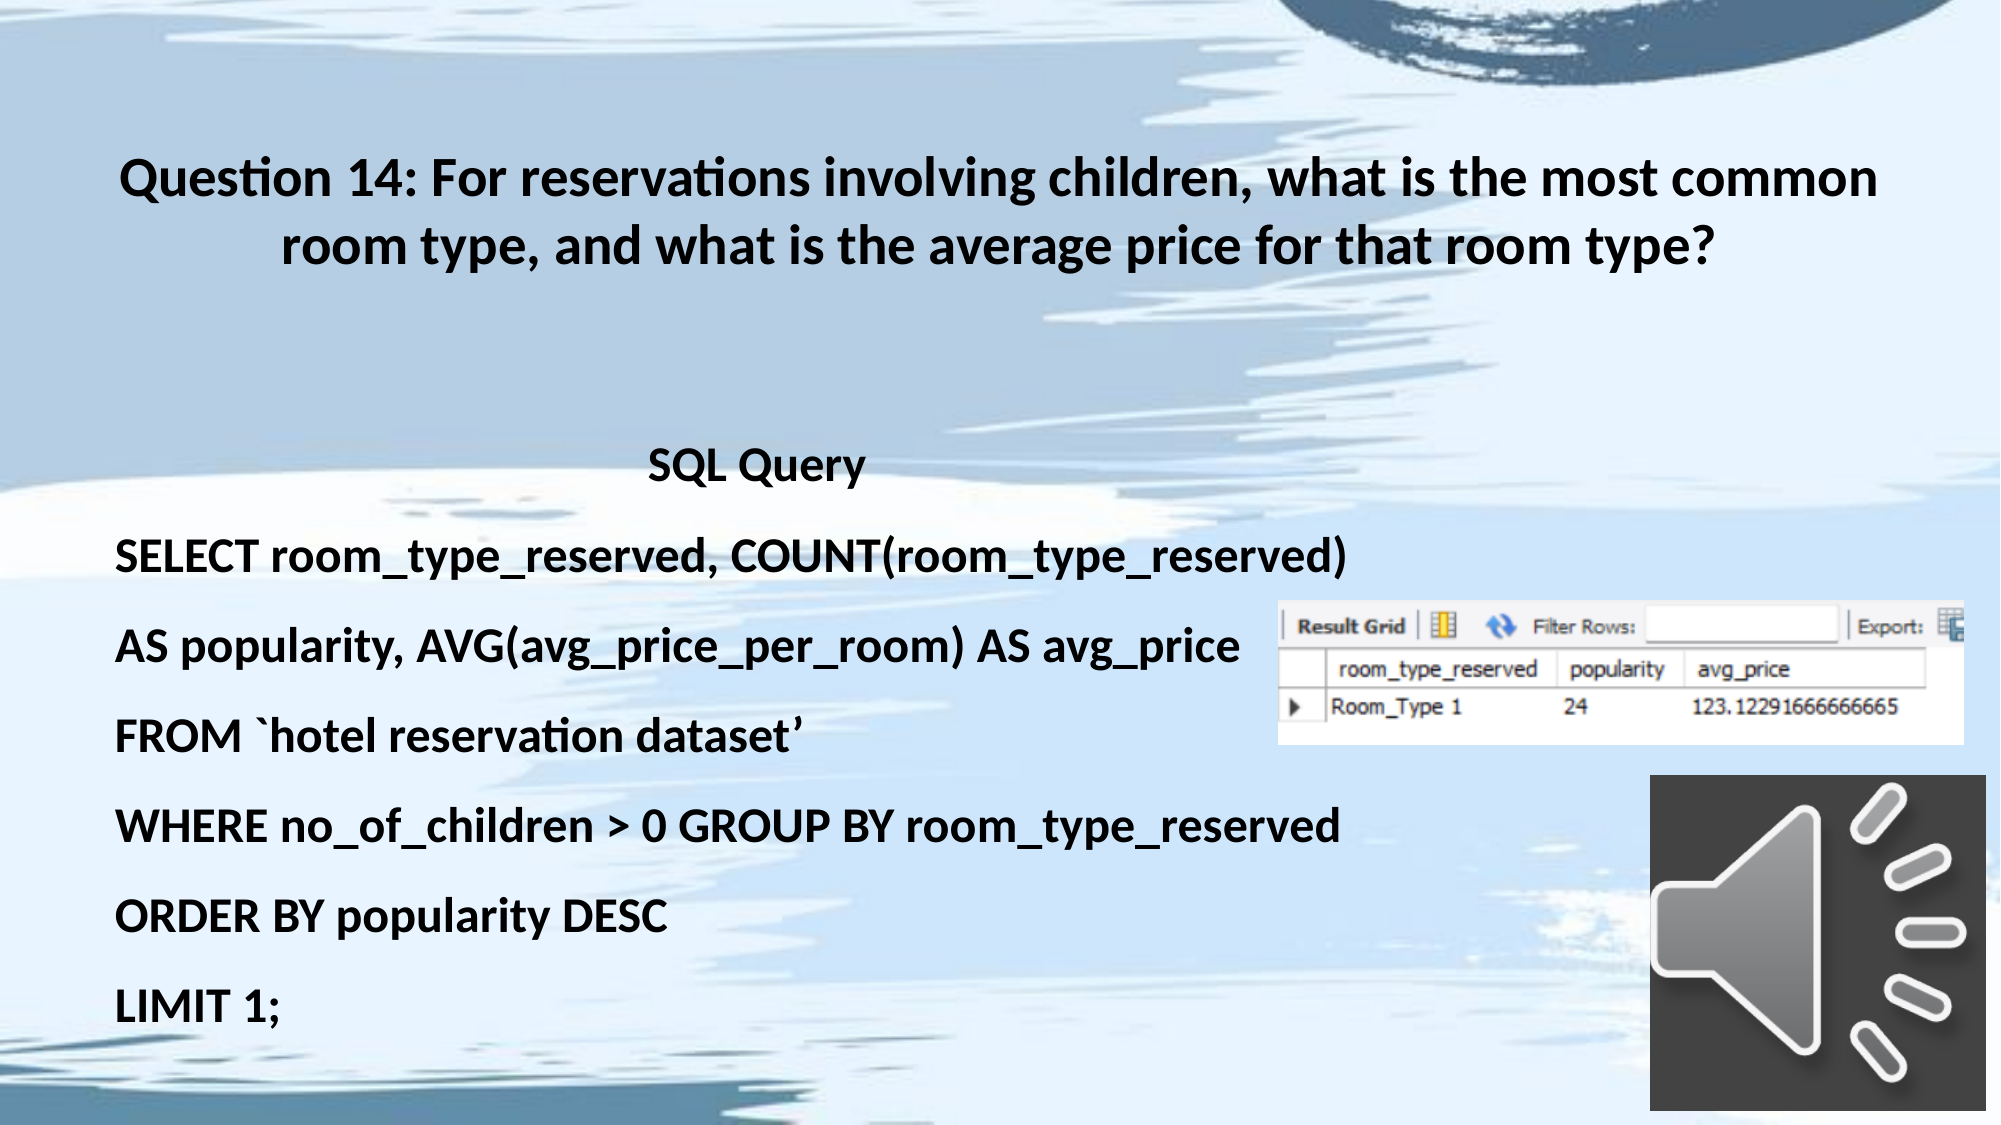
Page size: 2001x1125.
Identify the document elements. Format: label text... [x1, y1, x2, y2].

text_box SQL Query SELECT room_type_reserved, COUNT(room_type_reserved) AS popularity, AVG(avg_price_per_room) AS avg_price FROM `hotel reservation dataset’ WHERE no_of_children > 0 GROUP BY room_type_reserved ORDER BY popularity DESC LIMIT 1; [99, 430, 1415, 1040]
picture [0, 0, 2001, 1125]
title Question 14: For reservations involving children, what is the most common room type, and what is the average price for that room type? [99, 114, 1900, 302]
